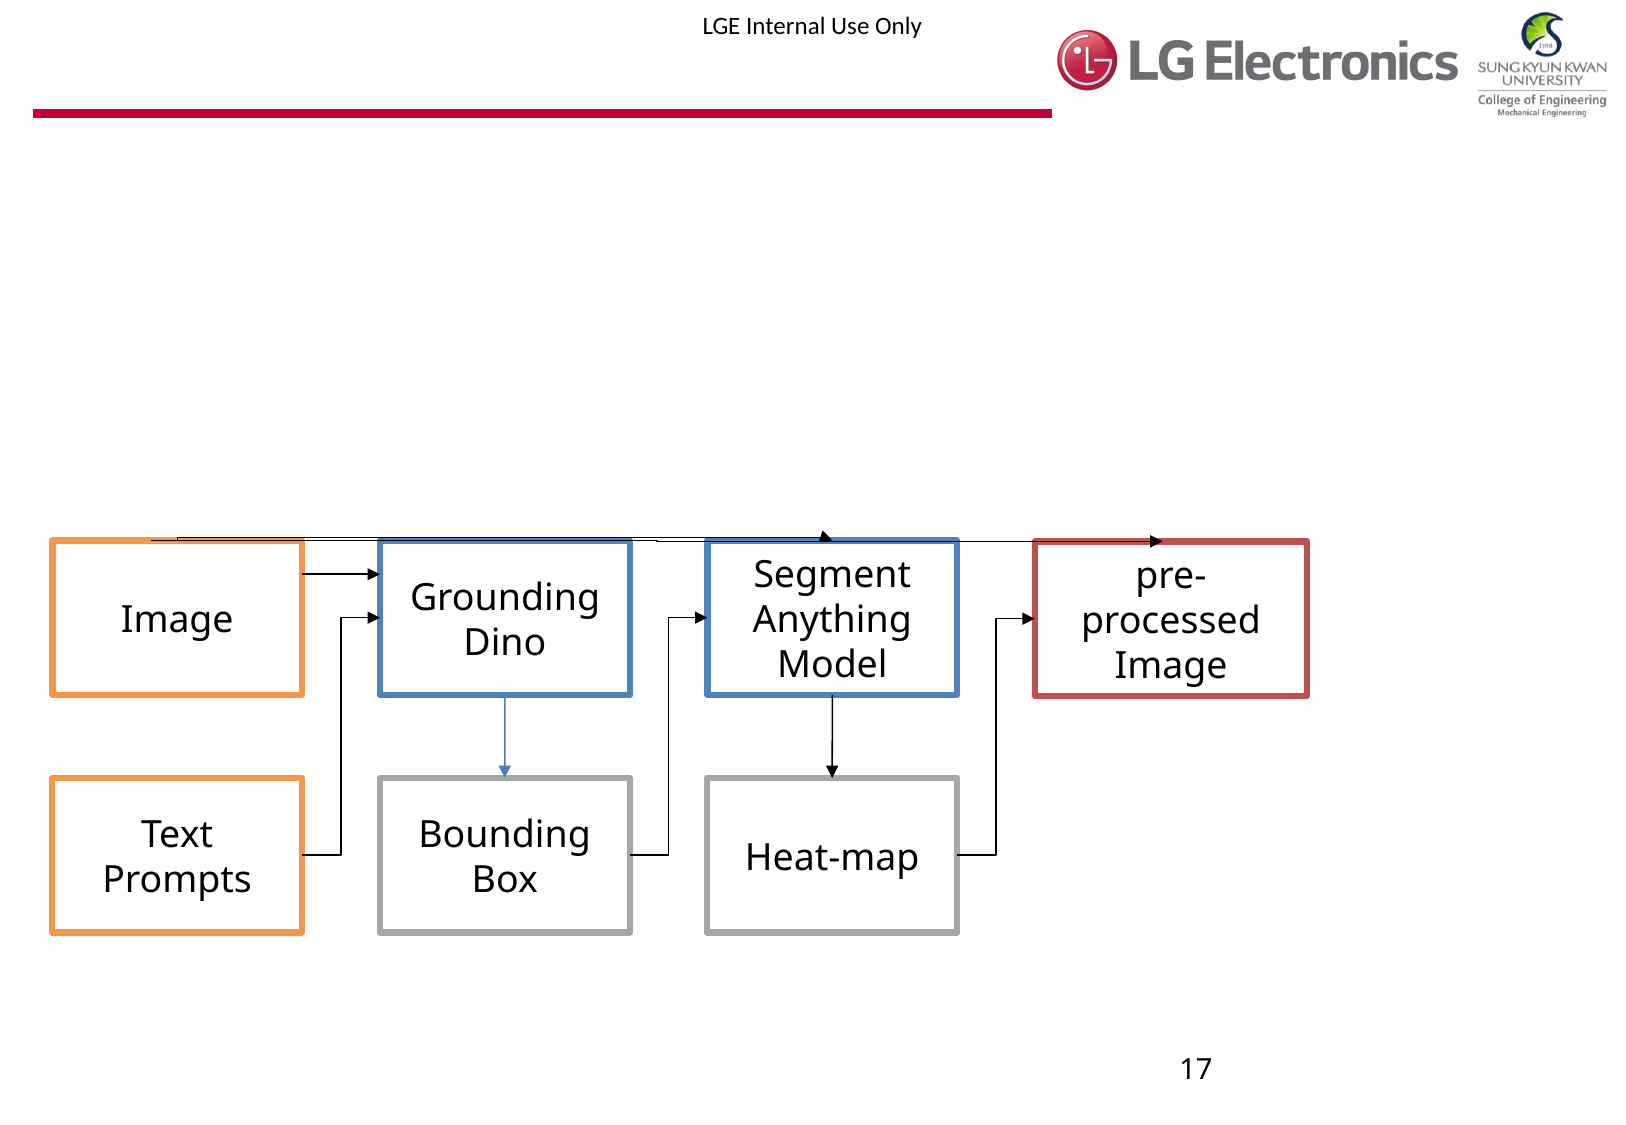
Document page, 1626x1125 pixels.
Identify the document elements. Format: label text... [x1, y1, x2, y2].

text_box Heat-map [705, 776, 959, 935]
text_box Segment Anything Model [705, 542, 959, 697]
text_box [662, 617, 708, 856]
text_box Bounding Box [378, 776, 632, 935]
text_box Text Prompts [50, 776, 304, 935]
text_box pre-processed Image [1033, 539, 1309, 698]
text_box Grounding Dino [509, 541, 632, 697]
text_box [956, 618, 1035, 856]
text_box Image [50, 538, 304, 697]
picture [1053, 22, 1464, 97]
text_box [629, 617, 650, 856]
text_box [301, 617, 381, 856]
picture [1465, 1, 1618, 123]
slide_number 17 [1164, 1042, 1544, 1103]
text_box Grounding Dino [378, 541, 500, 697]
